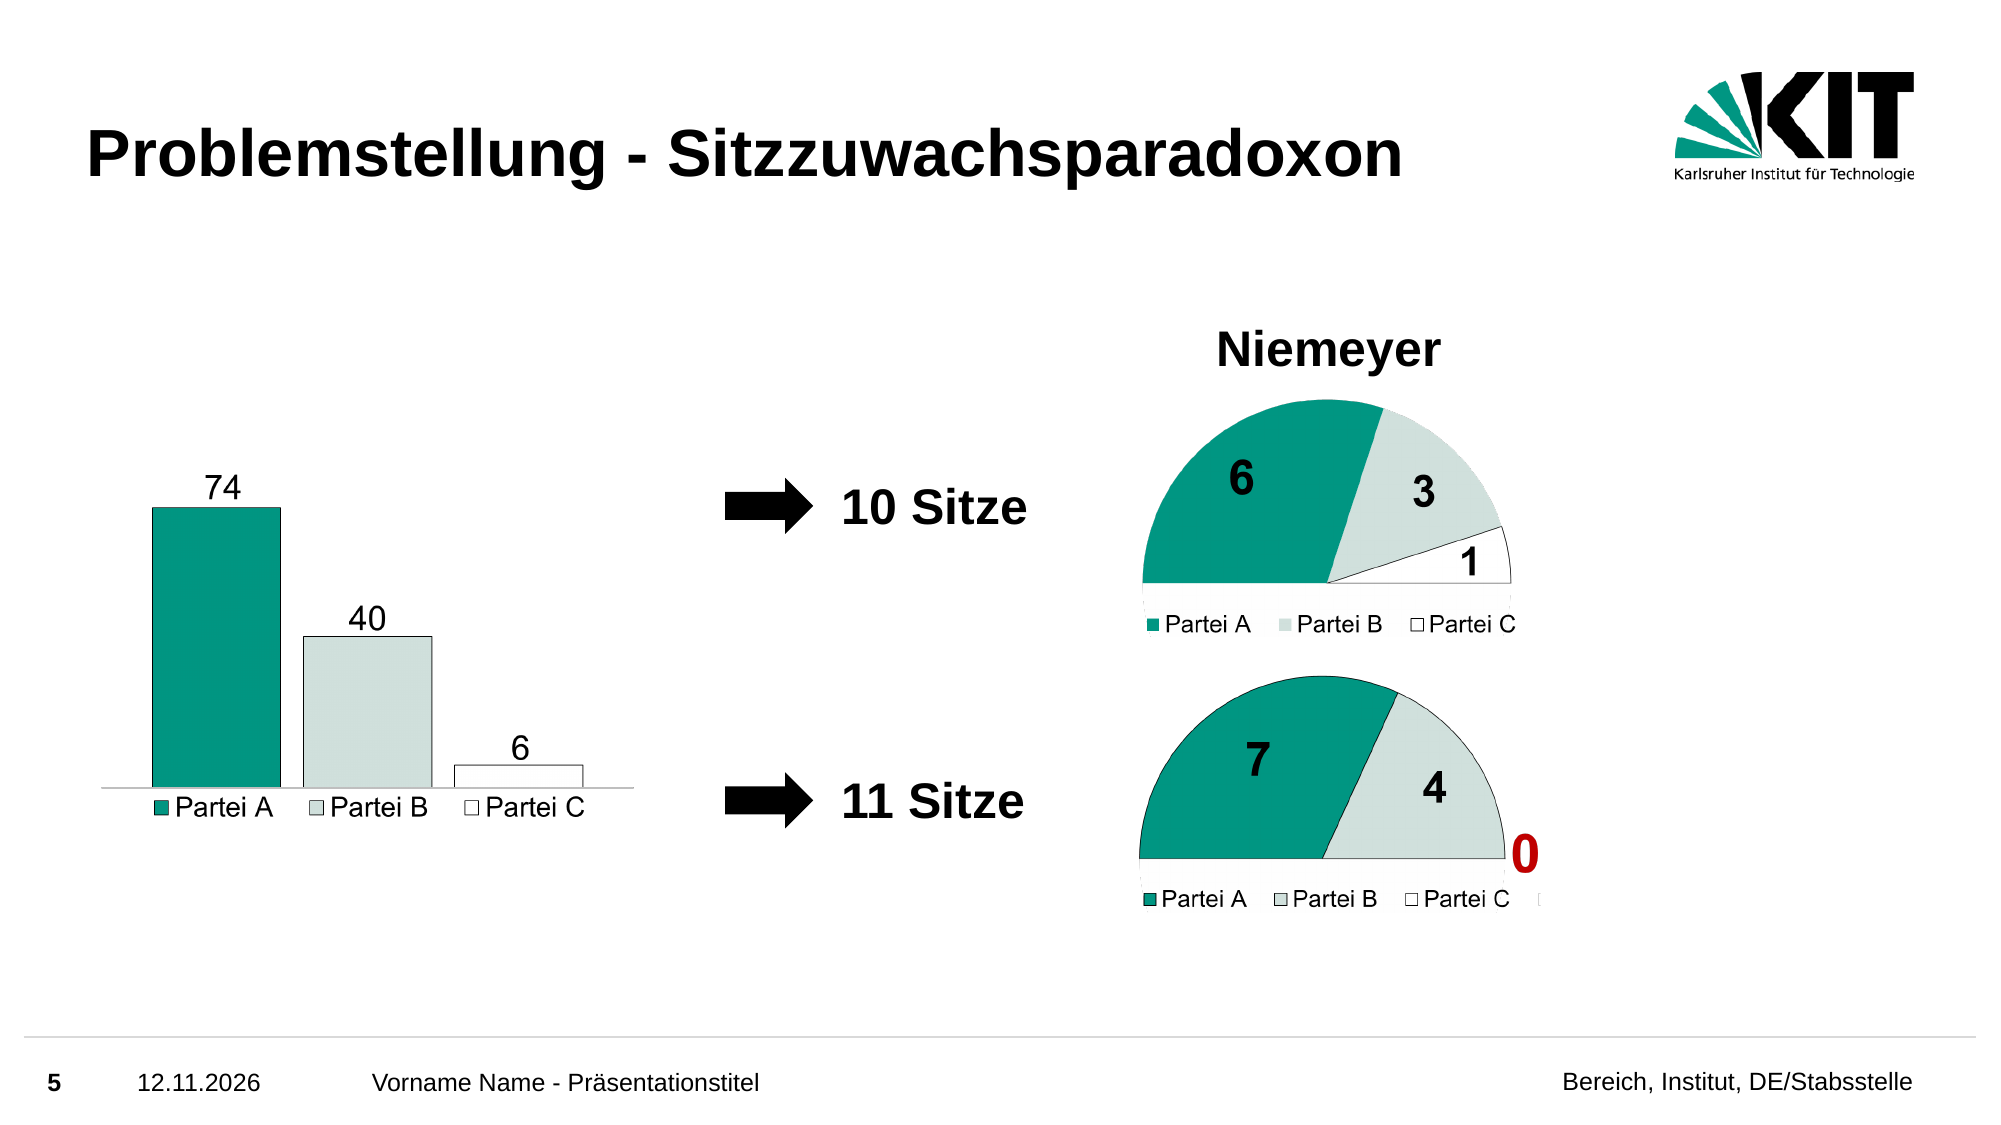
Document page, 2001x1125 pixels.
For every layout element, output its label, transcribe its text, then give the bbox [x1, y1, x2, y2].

text_box 10 Sitze [827, 467, 1043, 542]
picture [1136, 388, 1523, 637]
text_box [724, 475, 815, 537]
text_box Niemeyer [1202, 309, 1457, 385]
text_box 11 Sitze [827, 761, 1041, 837]
title Problemstellung - Sitzzuwachsparadoxon [86, 64, 1589, 191]
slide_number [137, 1038, 362, 1125]
text_box [724, 769, 815, 831]
picture [1134, 665, 1541, 913]
picture [82, 464, 634, 832]
slide_number 5 [47, 1038, 119, 1125]
picture [1675, 72, 1914, 182]
